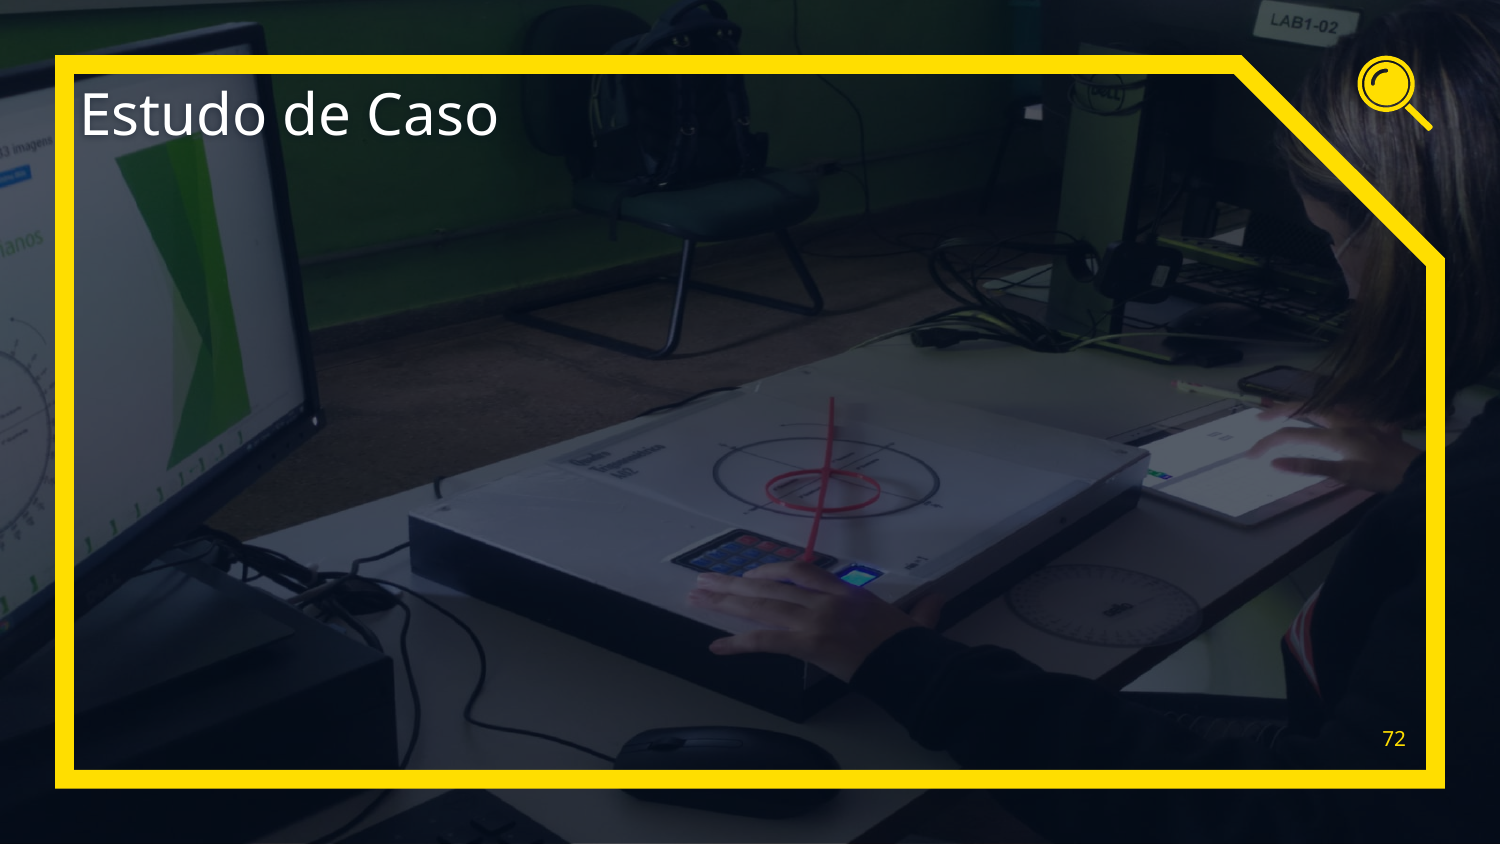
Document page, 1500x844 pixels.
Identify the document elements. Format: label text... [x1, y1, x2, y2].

title Estudo de Caso [79, 67, 1182, 147]
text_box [1357, 55, 1433, 132]
picture [0, 0, 1500, 844]
slide_number 72 [1366, 711, 1406, 755]
